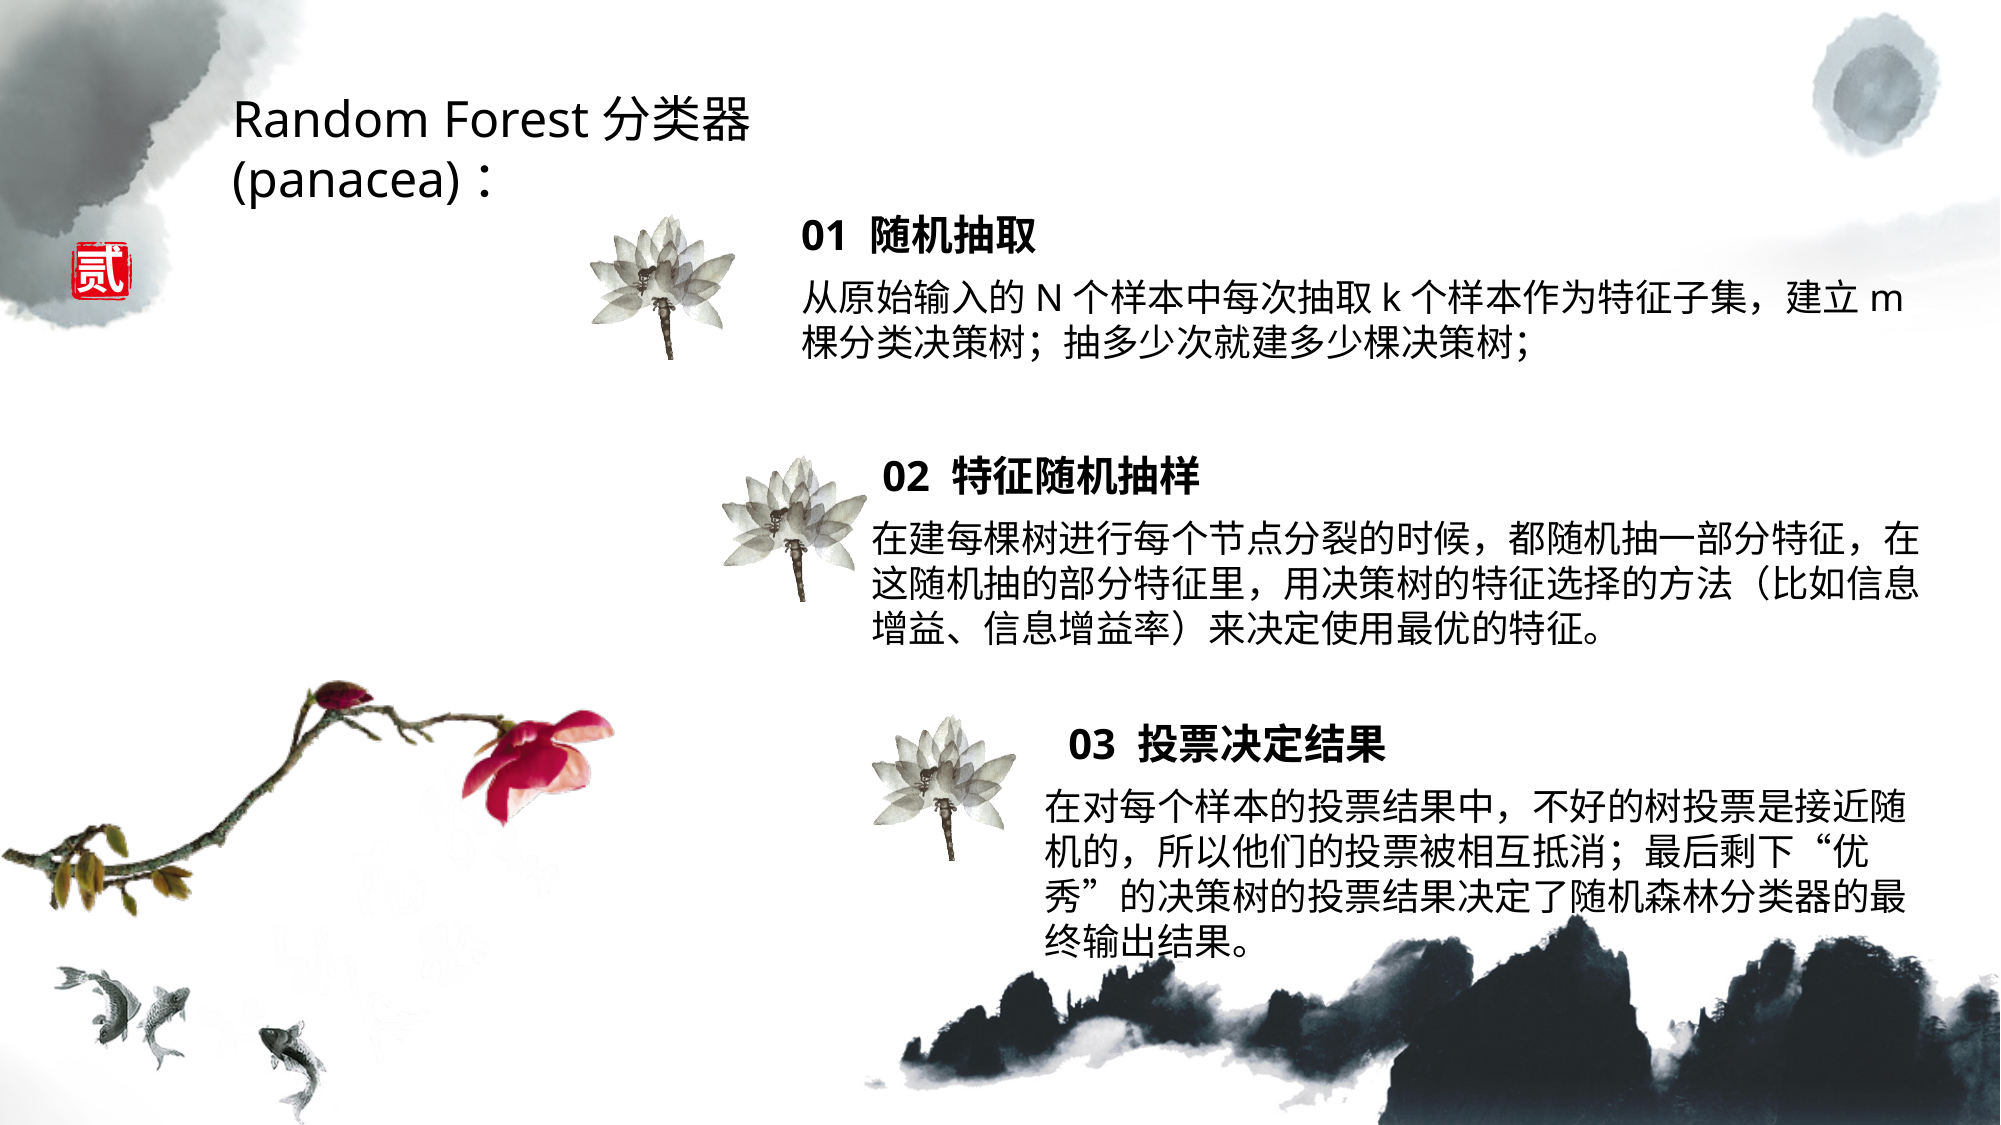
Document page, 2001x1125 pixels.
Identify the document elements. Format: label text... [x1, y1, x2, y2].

text_box 在对每个样本的投票结果中，不好的树投票是接近随机的，所以他们的投票被相互抵消；最后剩下“优秀”的决策树的投票结果决定了随机森林分类器的最终输出结果。 [1029, 775, 1937, 971]
text_box 02 特征随机抽样 [867, 442, 1421, 508]
picture [0, 0, 2000, 1125]
text_box 从原始输入的N个样本中每次抽取k个样本作为特征子集，建立m棵分类决策树；抽多少次就建多少棵决策树； [786, 266, 1955, 372]
text_box 01 随机抽取 [786, 201, 1340, 267]
text_box 03 投票决定结果 [1053, 710, 1607, 775]
text_box Random Forest分类器(panacea)： [217, 80, 958, 215]
text_box 在建每棵树进行每个节点分裂的时候，都随机抽一部分特征，在这随机抽的部分特征里，用决策树的特征选择的方法（比如信息增益、信息增益率）来决定使用最优的特征。 [856, 507, 1961, 658]
